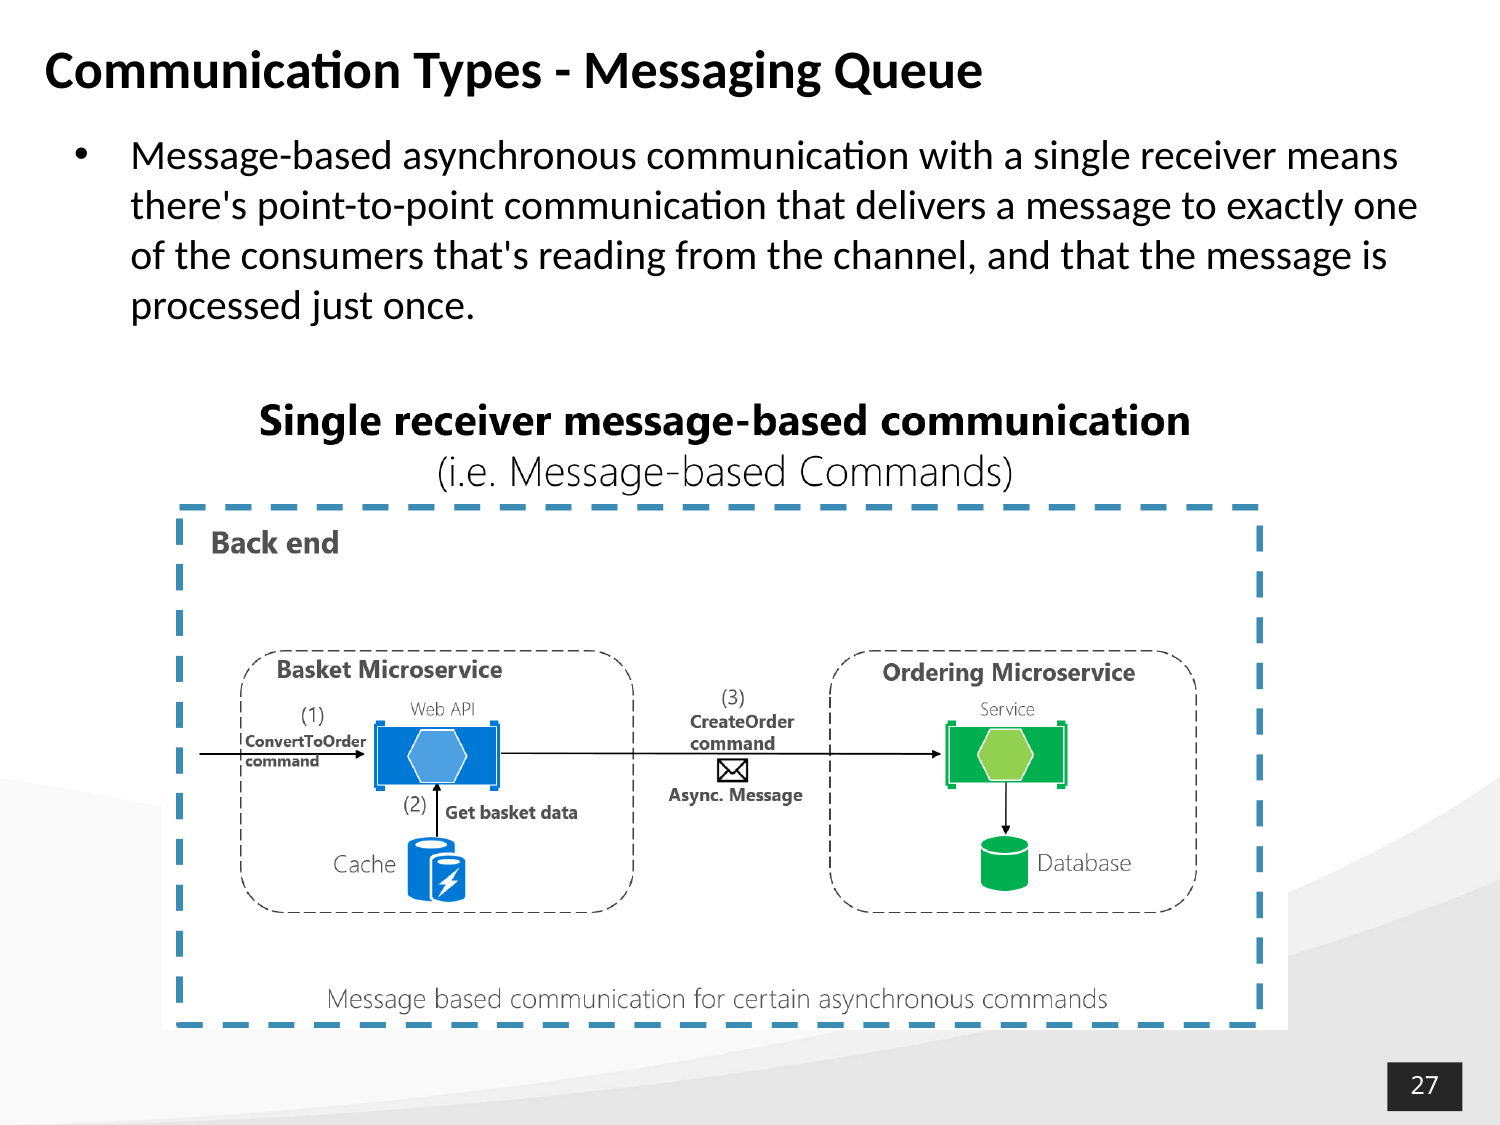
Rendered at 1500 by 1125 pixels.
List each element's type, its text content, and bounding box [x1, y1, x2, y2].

picture [0, 0, 1500, 1125]
list Message-based asynchronous communication with a single receiver means there's point-to-point communication that delivers a message to exactly one of the consumers that's reading from the channel, and that the message is processed just once. [59, 120, 1478, 488]
title Communication Types - Messaging Queue [30, 21, 1478, 113]
